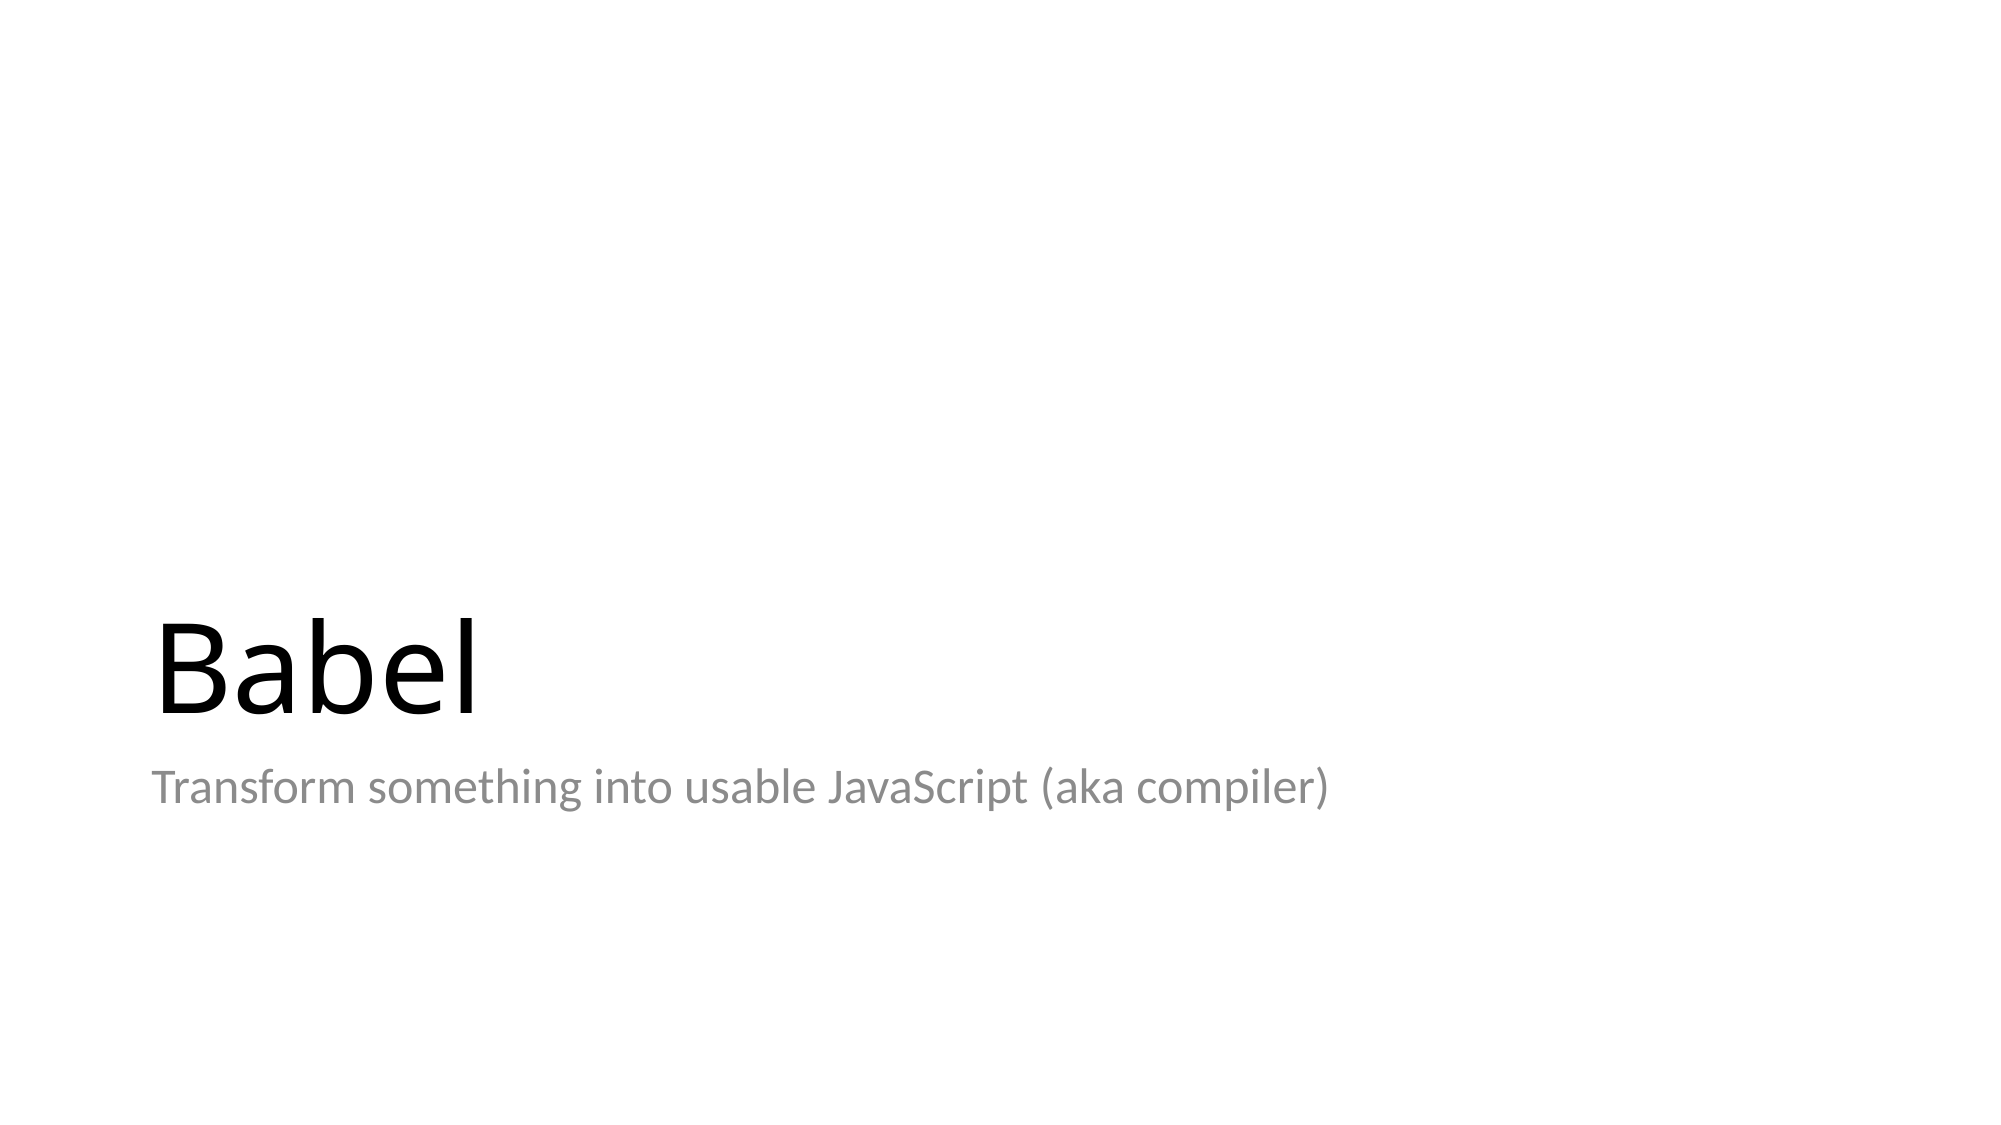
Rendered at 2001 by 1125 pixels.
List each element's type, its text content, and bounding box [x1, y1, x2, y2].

title Babel [136, 280, 1862, 749]
list Transform something into usable JavaScript (aka compiler) [136, 752, 1862, 999]
